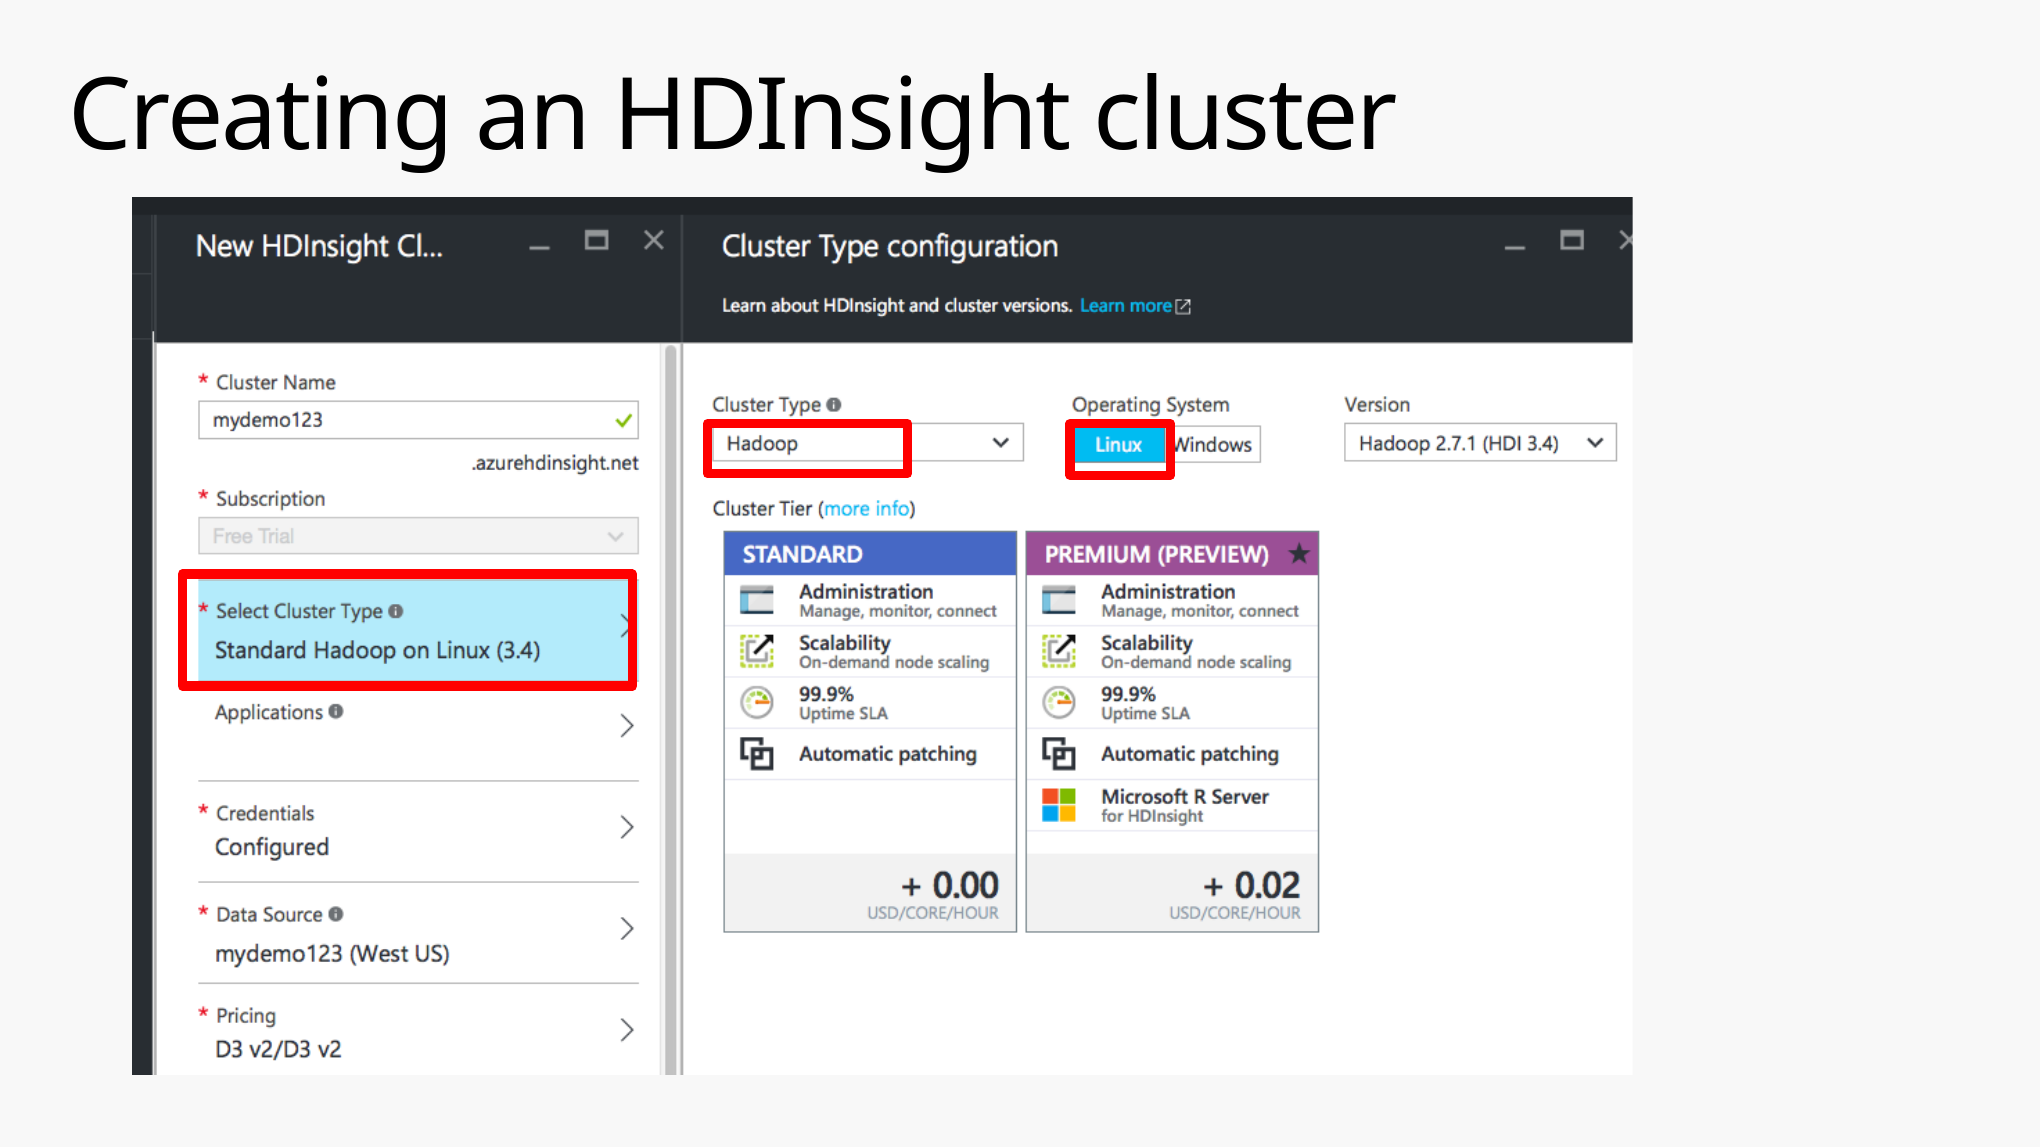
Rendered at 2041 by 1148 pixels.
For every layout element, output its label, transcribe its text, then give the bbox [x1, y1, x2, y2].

picture [94, 196, 1633, 1075]
title Creating an HDInsight cluster [45, 48, 1996, 199]
